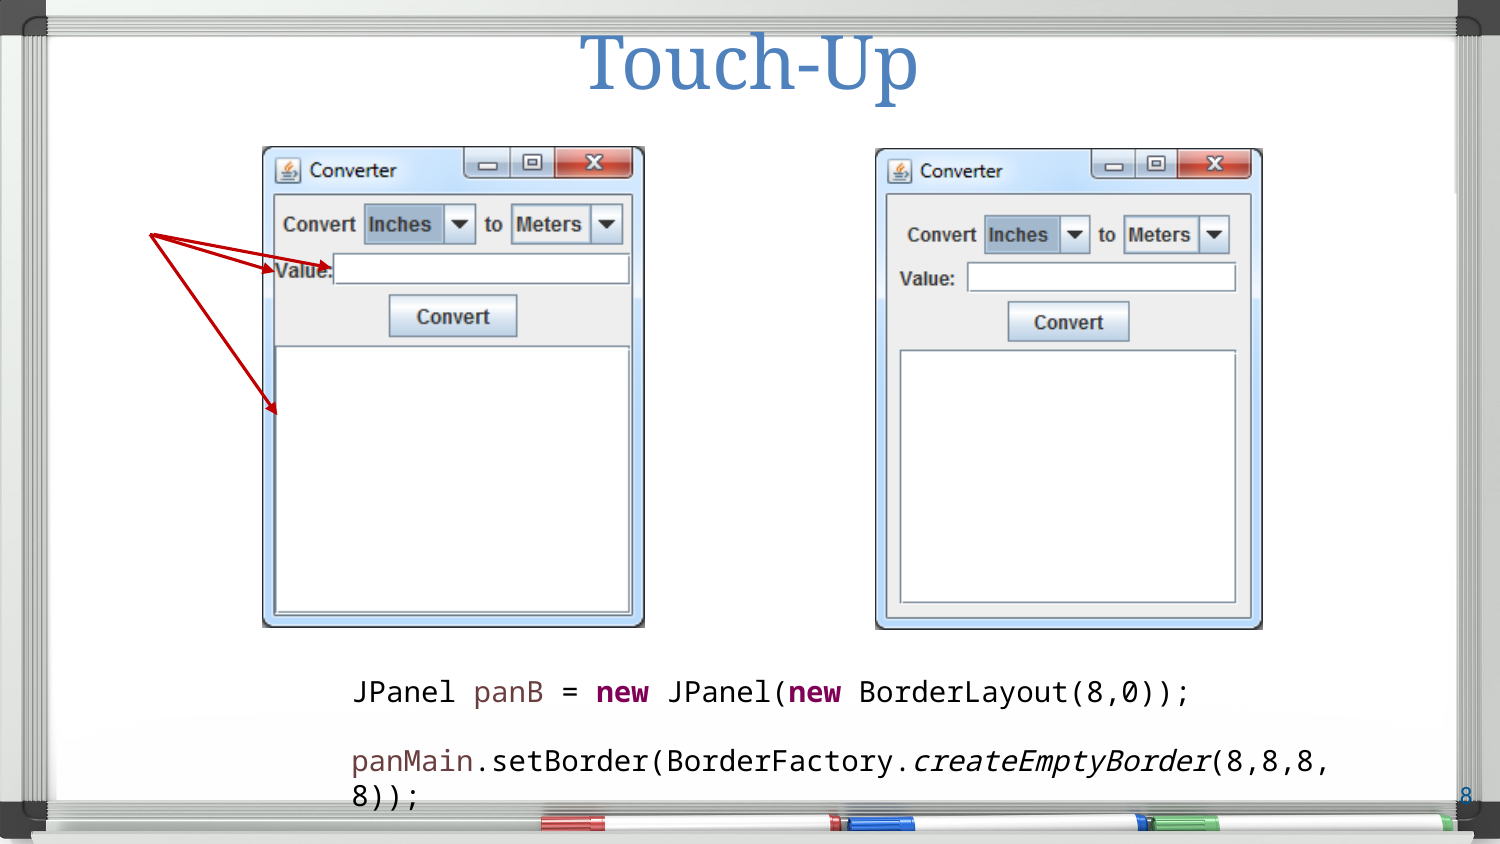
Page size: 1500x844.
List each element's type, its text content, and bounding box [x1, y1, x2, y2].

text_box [149, 234, 278, 416]
slide_number 8 [1387, 771, 1488, 817]
picture [0, 0, 1500, 844]
text_box JPanel panB = new JPanel(new BorderLayout(8,0)); panMain.setBorder(BorderFactory.createEmptyBorder(8,8,8,8)); [336, 665, 1361, 820]
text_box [279, 234, 332, 269]
title Touch-Up [12, 9, 1488, 110]
